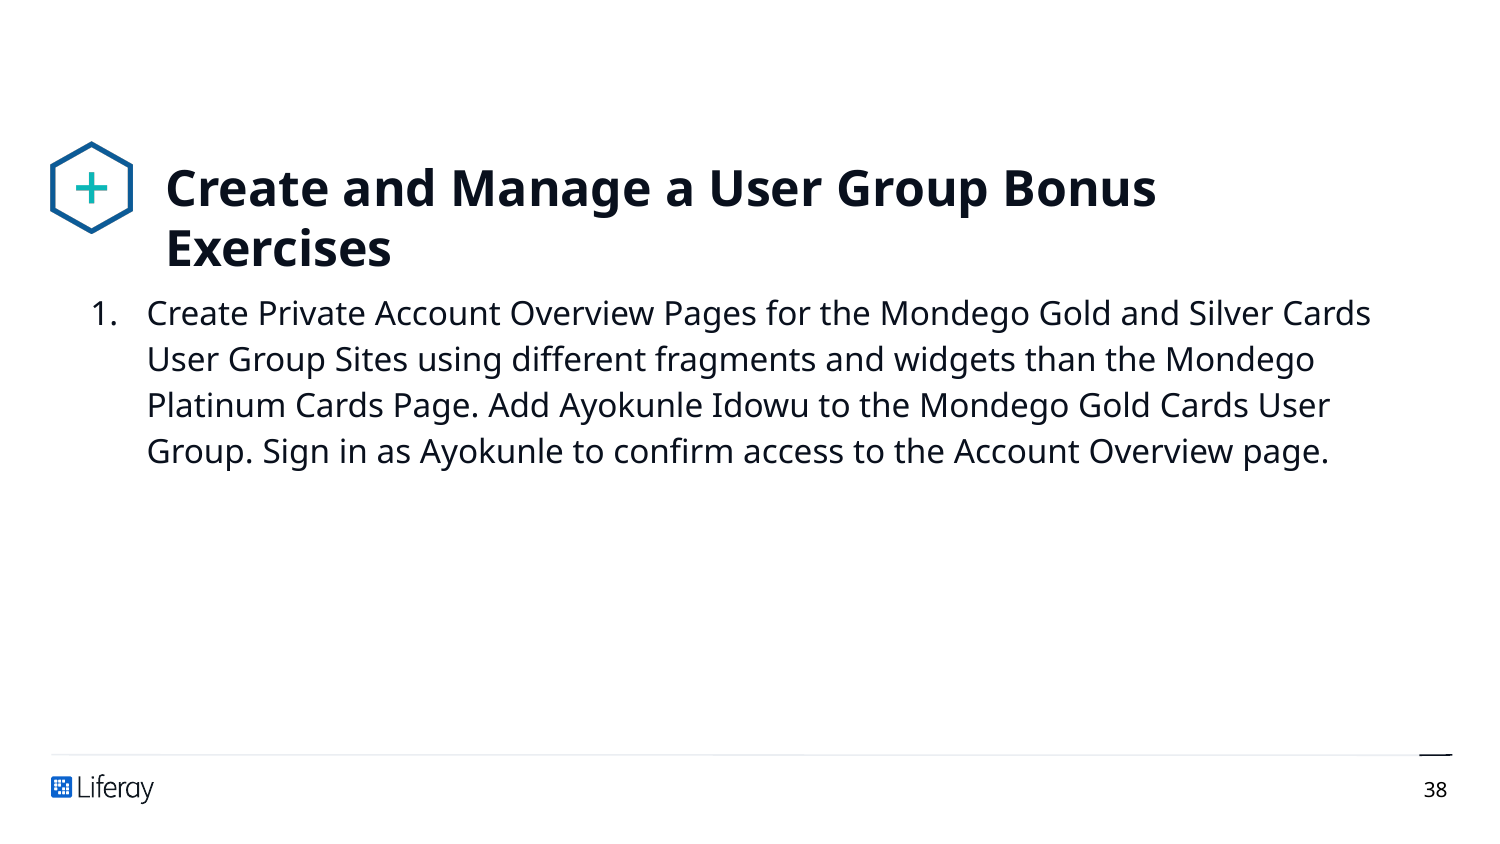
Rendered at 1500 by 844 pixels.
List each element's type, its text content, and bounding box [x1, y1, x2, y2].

picture [45, 141, 139, 235]
list Create Private Account Overview Pages for the Mondego Gold and Silver Cards User Group Sites using different fragments and widgets than the Mondego Platinum Cards Page. Add Ayokunle Idowu to the Mondego Gold Cards User Group. Sign in as Ayokunle to confirm access to the Account Overview page. [90, 271, 1410, 611]
title Create and Manage a User Group Bonus Exercises [165, 141, 1354, 236]
